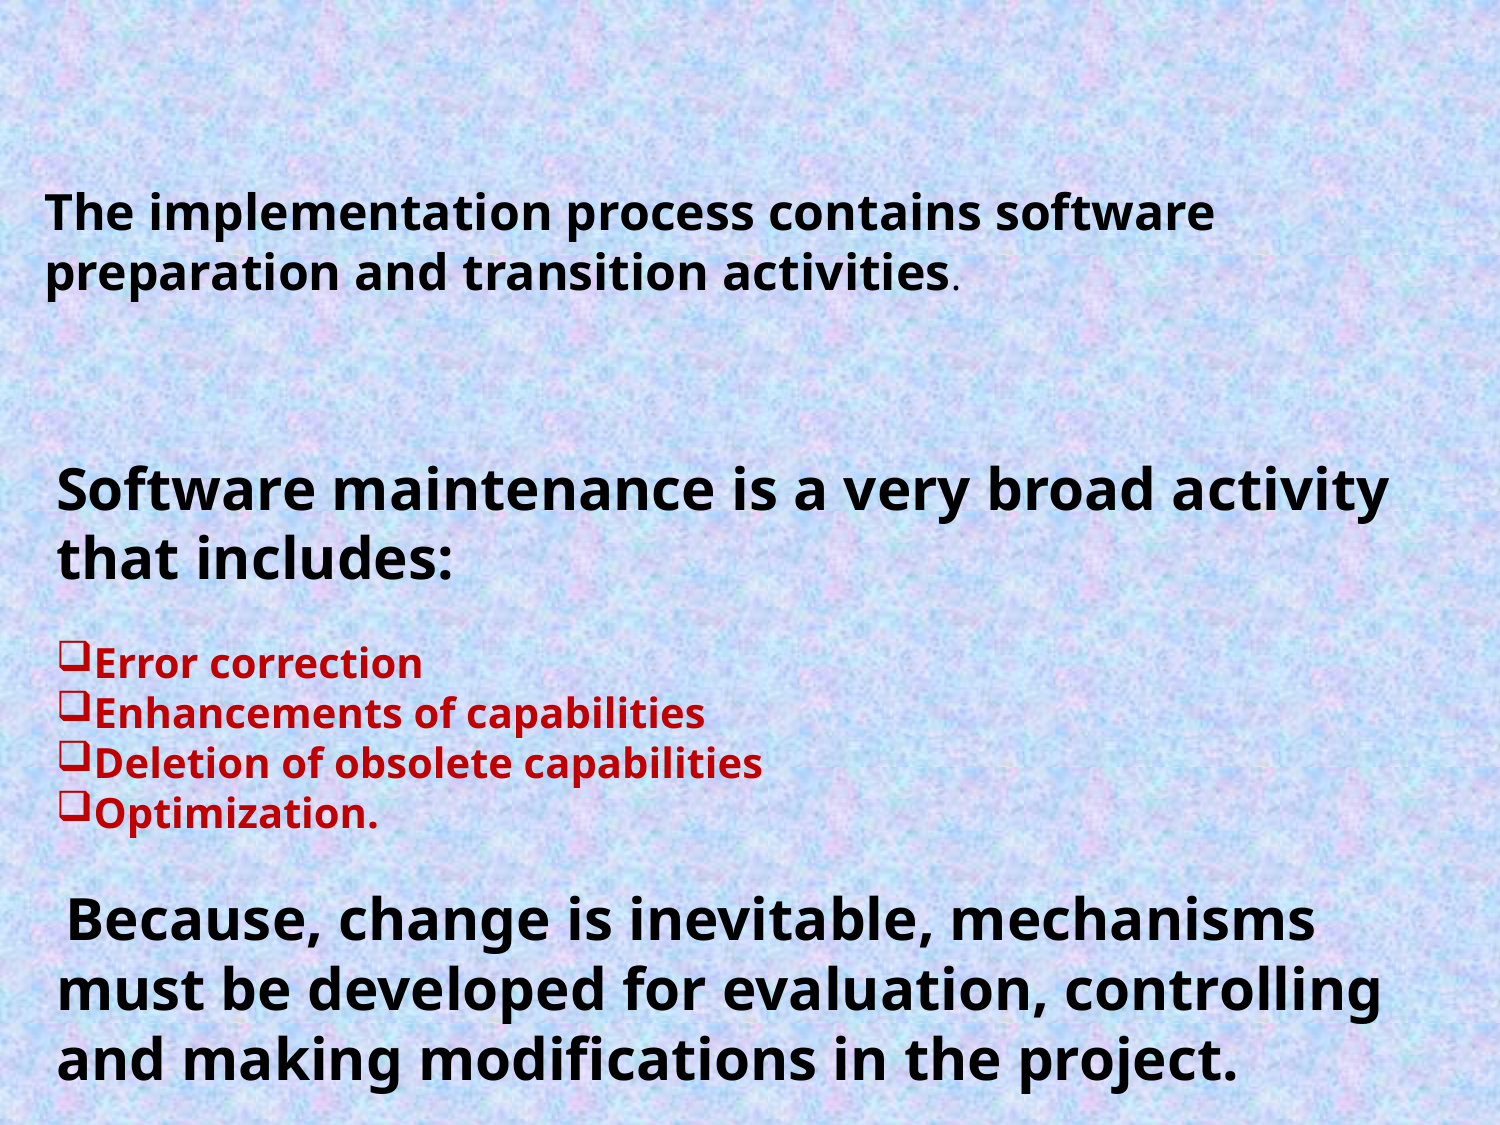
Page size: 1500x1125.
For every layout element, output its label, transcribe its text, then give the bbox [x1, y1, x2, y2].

text_box The implementation process contains software preparation and transition activities. [29, 172, 1471, 398]
picture [0, 0, 1500, 1125]
text_box Software maintenance is a very broad activity that includes: Error correction Enhancements of capabilities Deletion of obsolete capabilities Optimization. Because, change is inevitable, mechanisms must be developed for evaluation, controlling and making modifications in the project. [41, 444, 1447, 1125]
